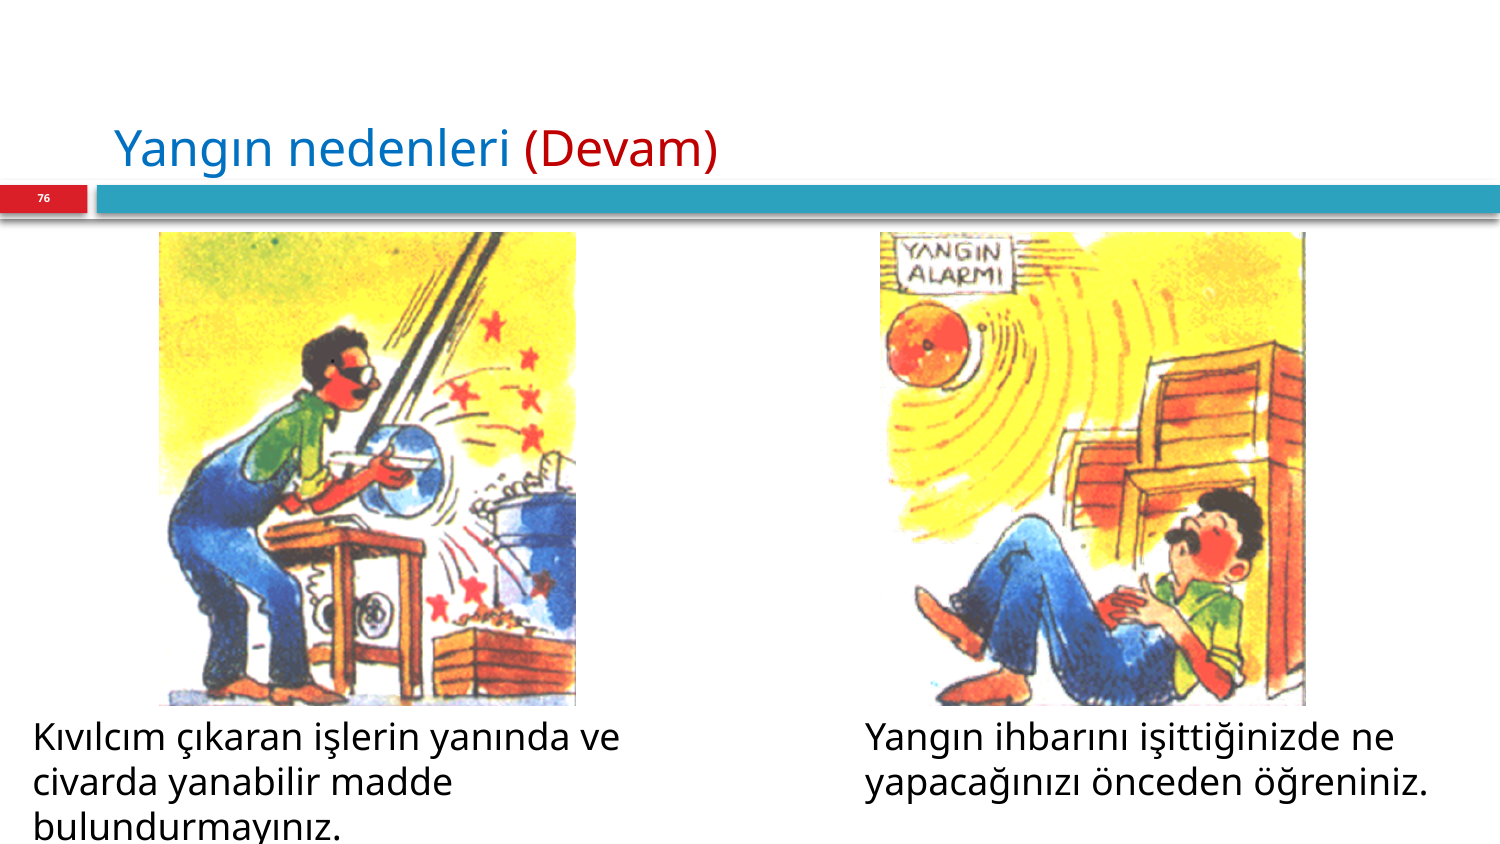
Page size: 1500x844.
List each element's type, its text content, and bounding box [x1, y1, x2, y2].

picture [159, 232, 577, 706]
title Yangın nedenleri (Devam) [99, 19, 1483, 185]
text_box Kıvılcım çıkaran işlerin yanında ve civarda yanabilir madde bulundurmayınız. [17, 705, 768, 844]
picture [880, 232, 1306, 706]
text_box Yangın ihbarını işittiğinizde ne yapacağınızı önceden öğreniniz. [850, 705, 1471, 811]
slide_number 76 [0, 184, 88, 215]
